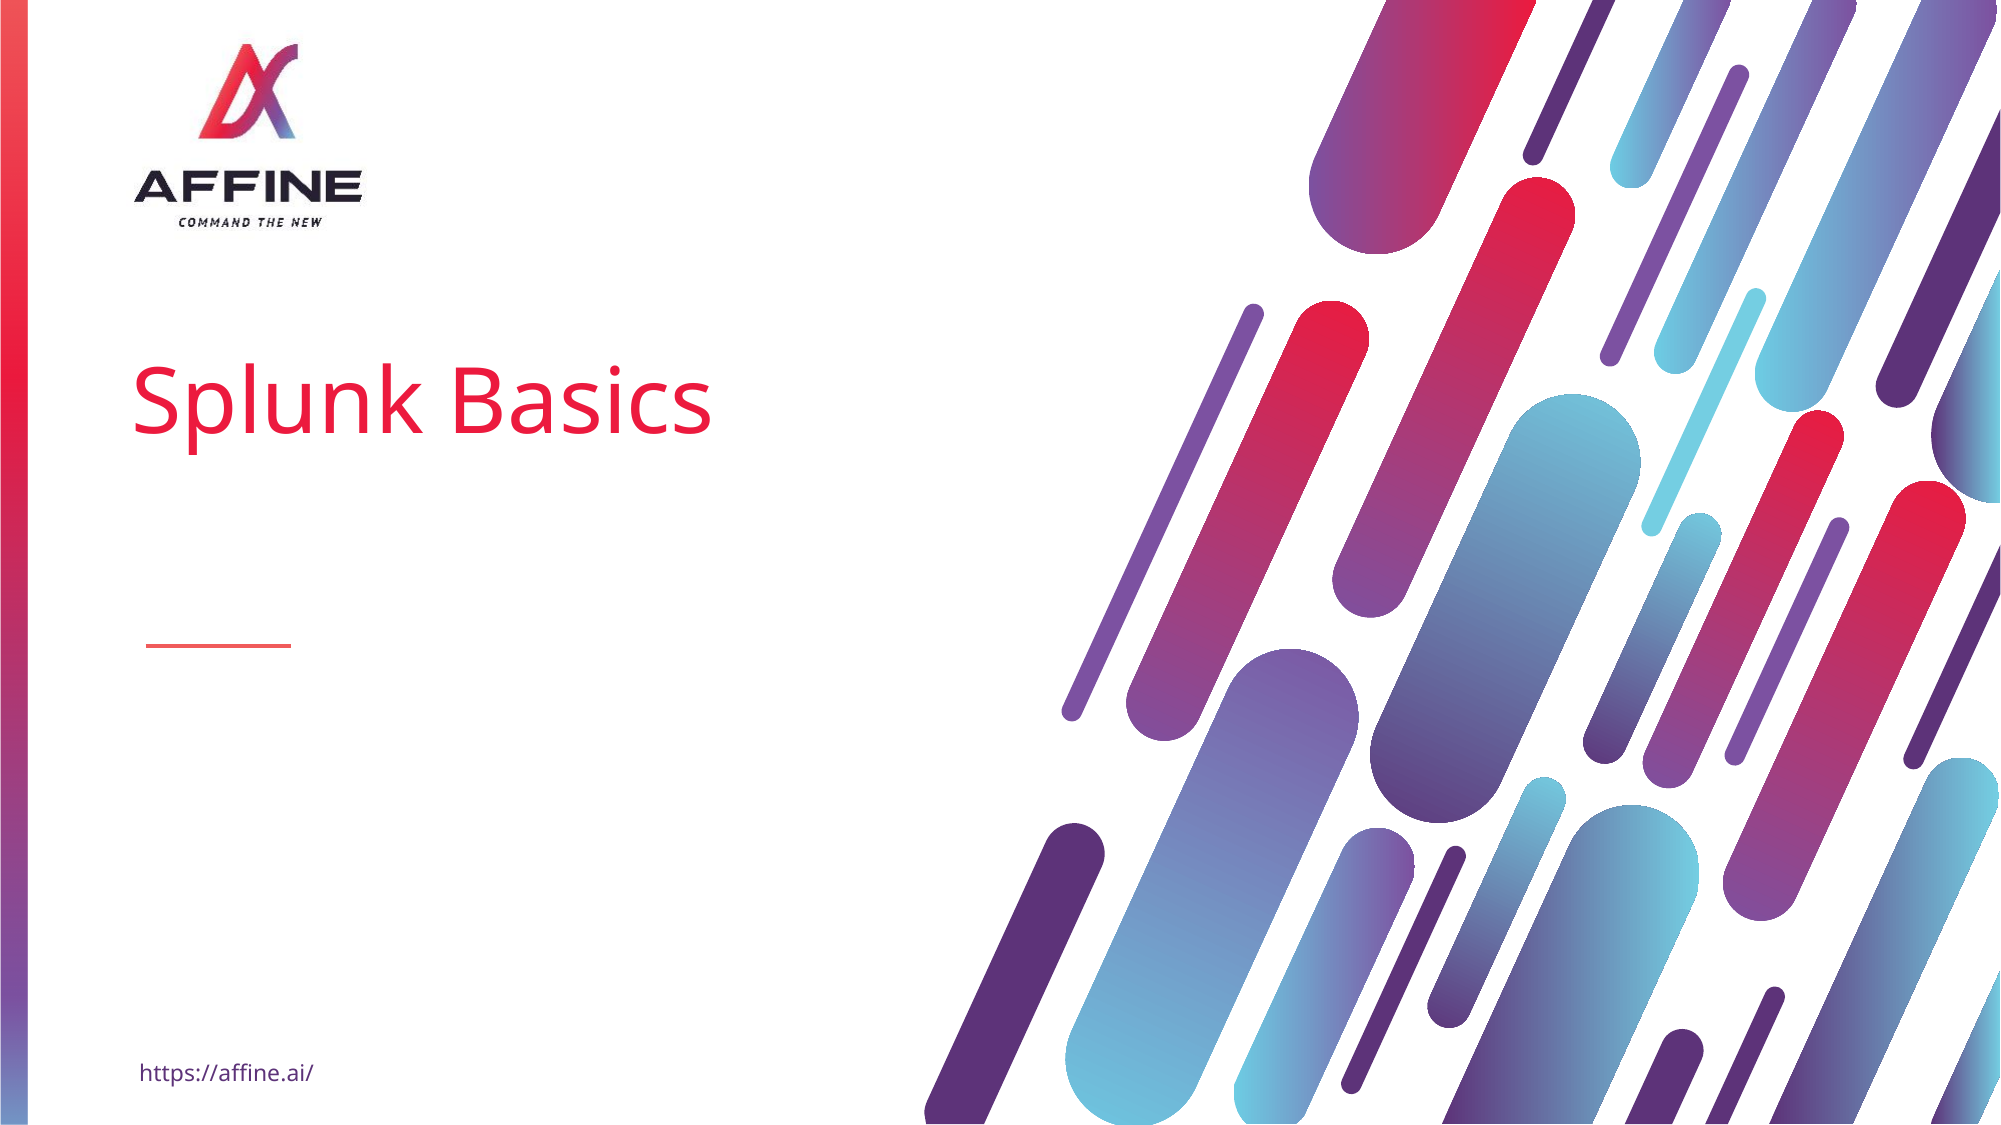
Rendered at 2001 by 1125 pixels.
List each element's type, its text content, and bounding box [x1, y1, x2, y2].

picture [1, 0, 27, 1124]
picture [126, 30, 370, 233]
title Splunk Basics [111, 233, 1165, 582]
